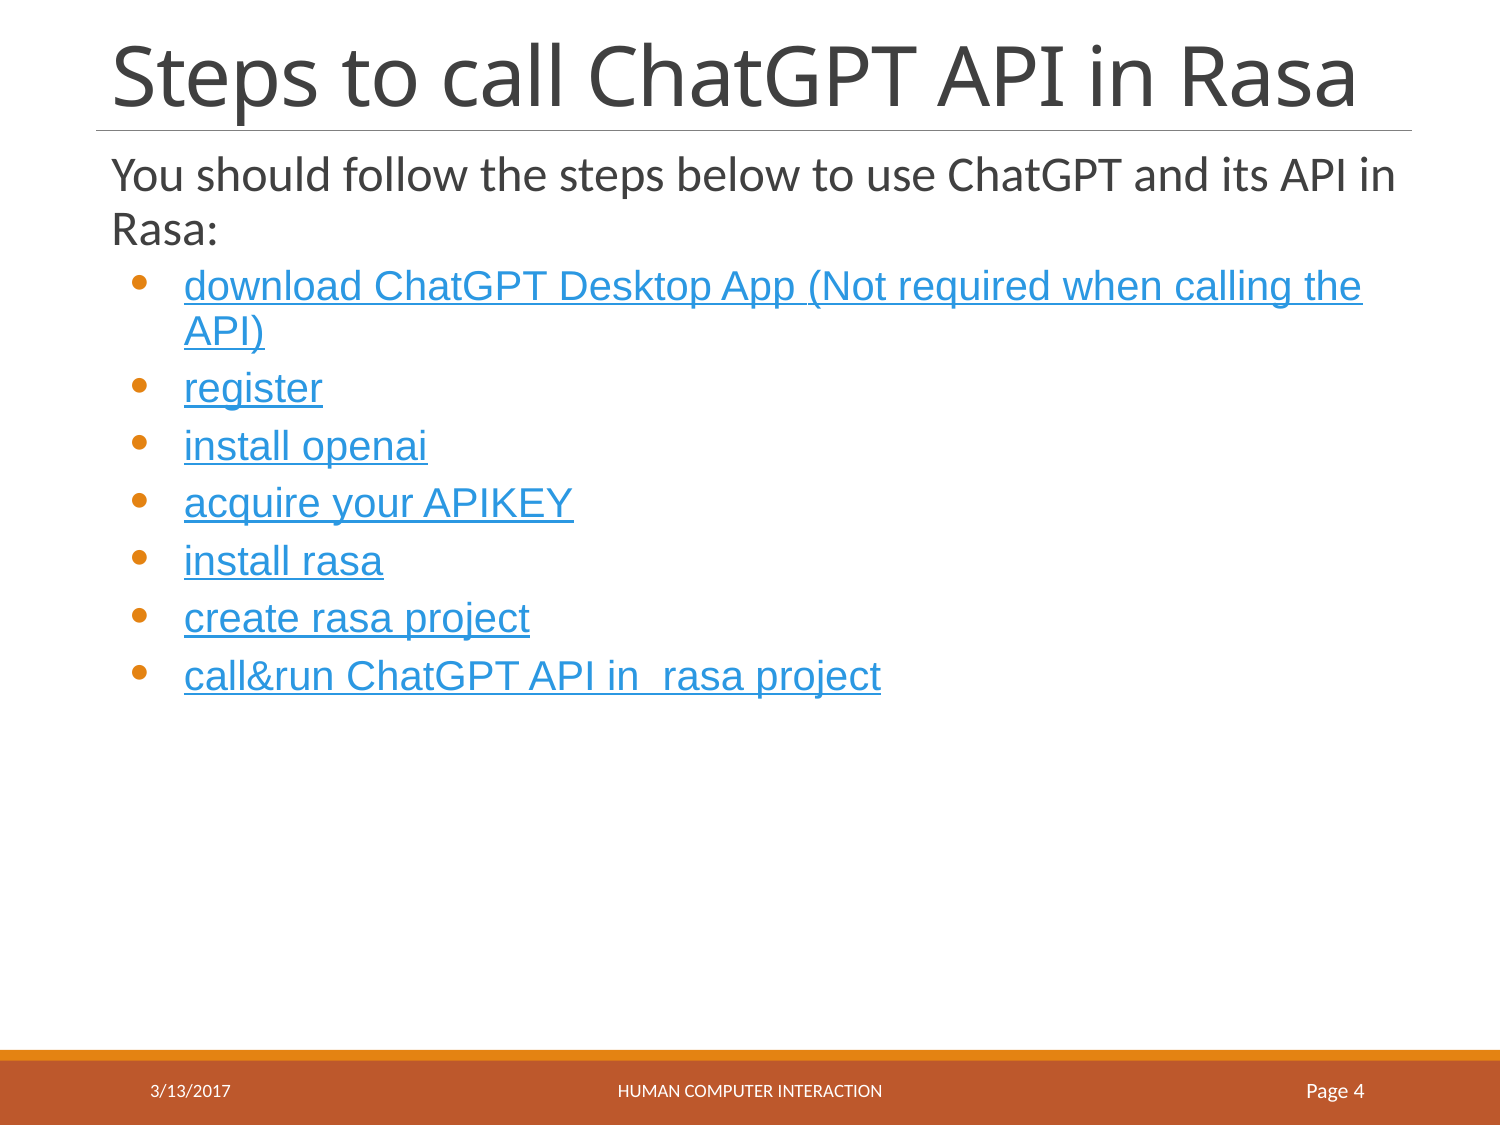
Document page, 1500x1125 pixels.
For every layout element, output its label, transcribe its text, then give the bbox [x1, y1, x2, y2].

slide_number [135, 1059, 440, 1120]
footer HUMAN COMPUTER INTERACTION [453, 1059, 1047, 1120]
list You should follow the steps below to use ChatGPT and its API in Rasa: download ChatGPT Desktop App (Not required when calling the API) register install openai acquire your APIKEY install rasa create rasa project call&run ChatGPT API in rasa project [96, 140, 1413, 1034]
slide_number Page 4 [1218, 1059, 1380, 1120]
title Steps to call ChatGPT API in Rasa [96, 19, 1413, 131]
